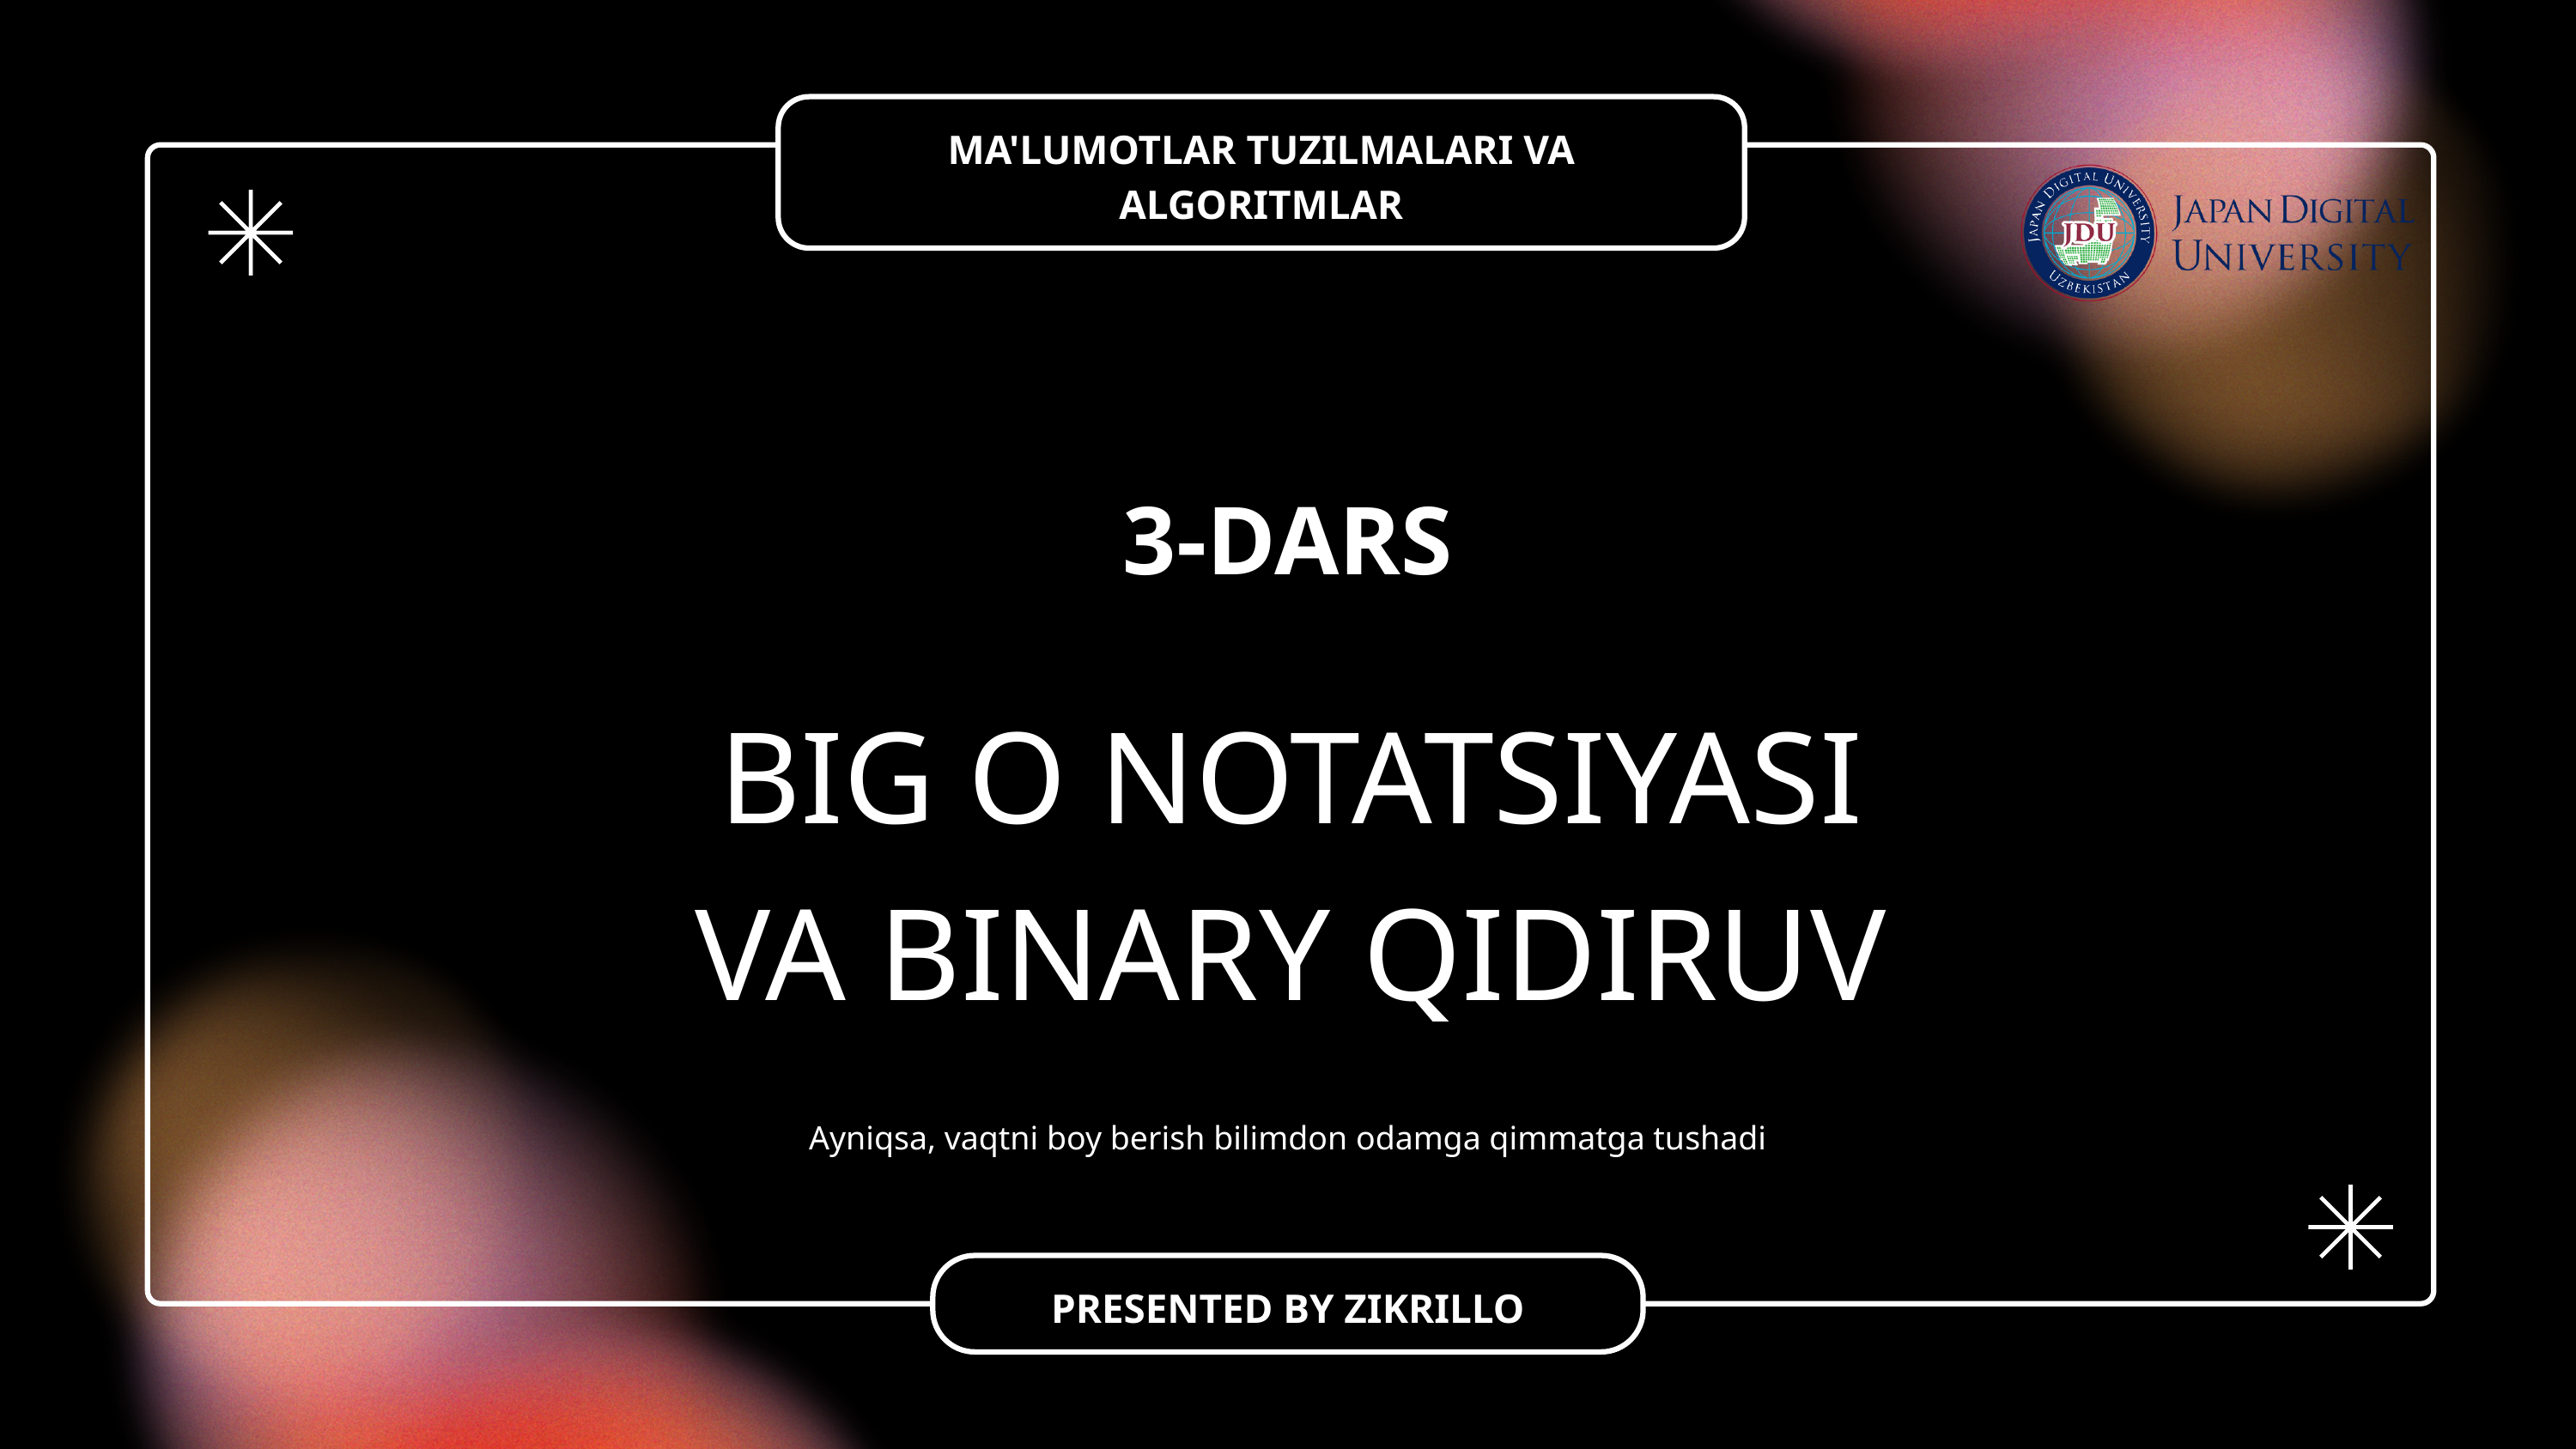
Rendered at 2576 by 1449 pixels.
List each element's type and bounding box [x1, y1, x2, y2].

text_box [46, 919, 1012, 1449]
text_box [147, 144, 2434, 1304]
text_box [933, 1255, 1643, 1353]
text_box [778, 96, 1745, 249]
text_box [1564, 0, 2530, 530]
